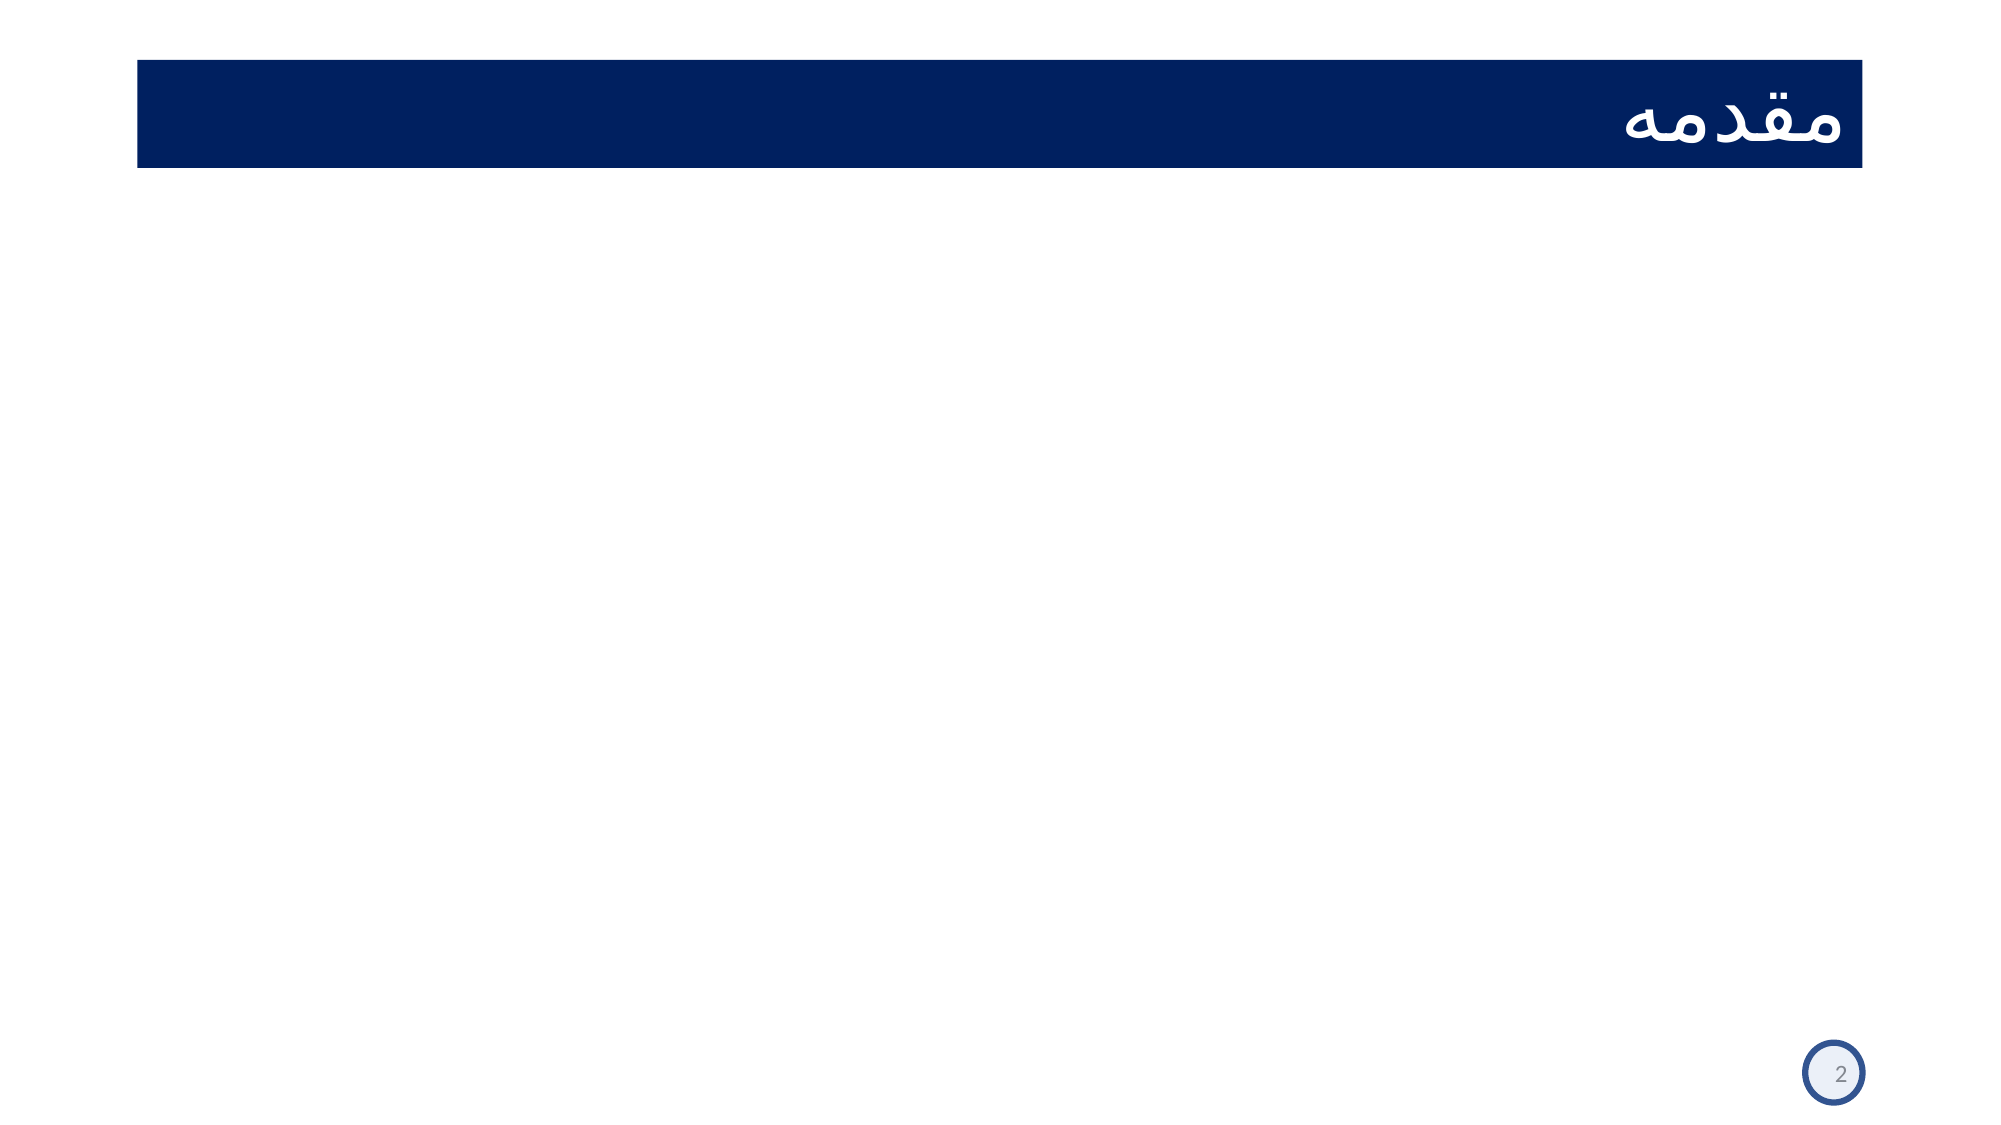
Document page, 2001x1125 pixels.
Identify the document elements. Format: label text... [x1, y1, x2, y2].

title مقدمه [137, 59, 1863, 168]
slide_number 2 [1412, 1042, 1863, 1103]
